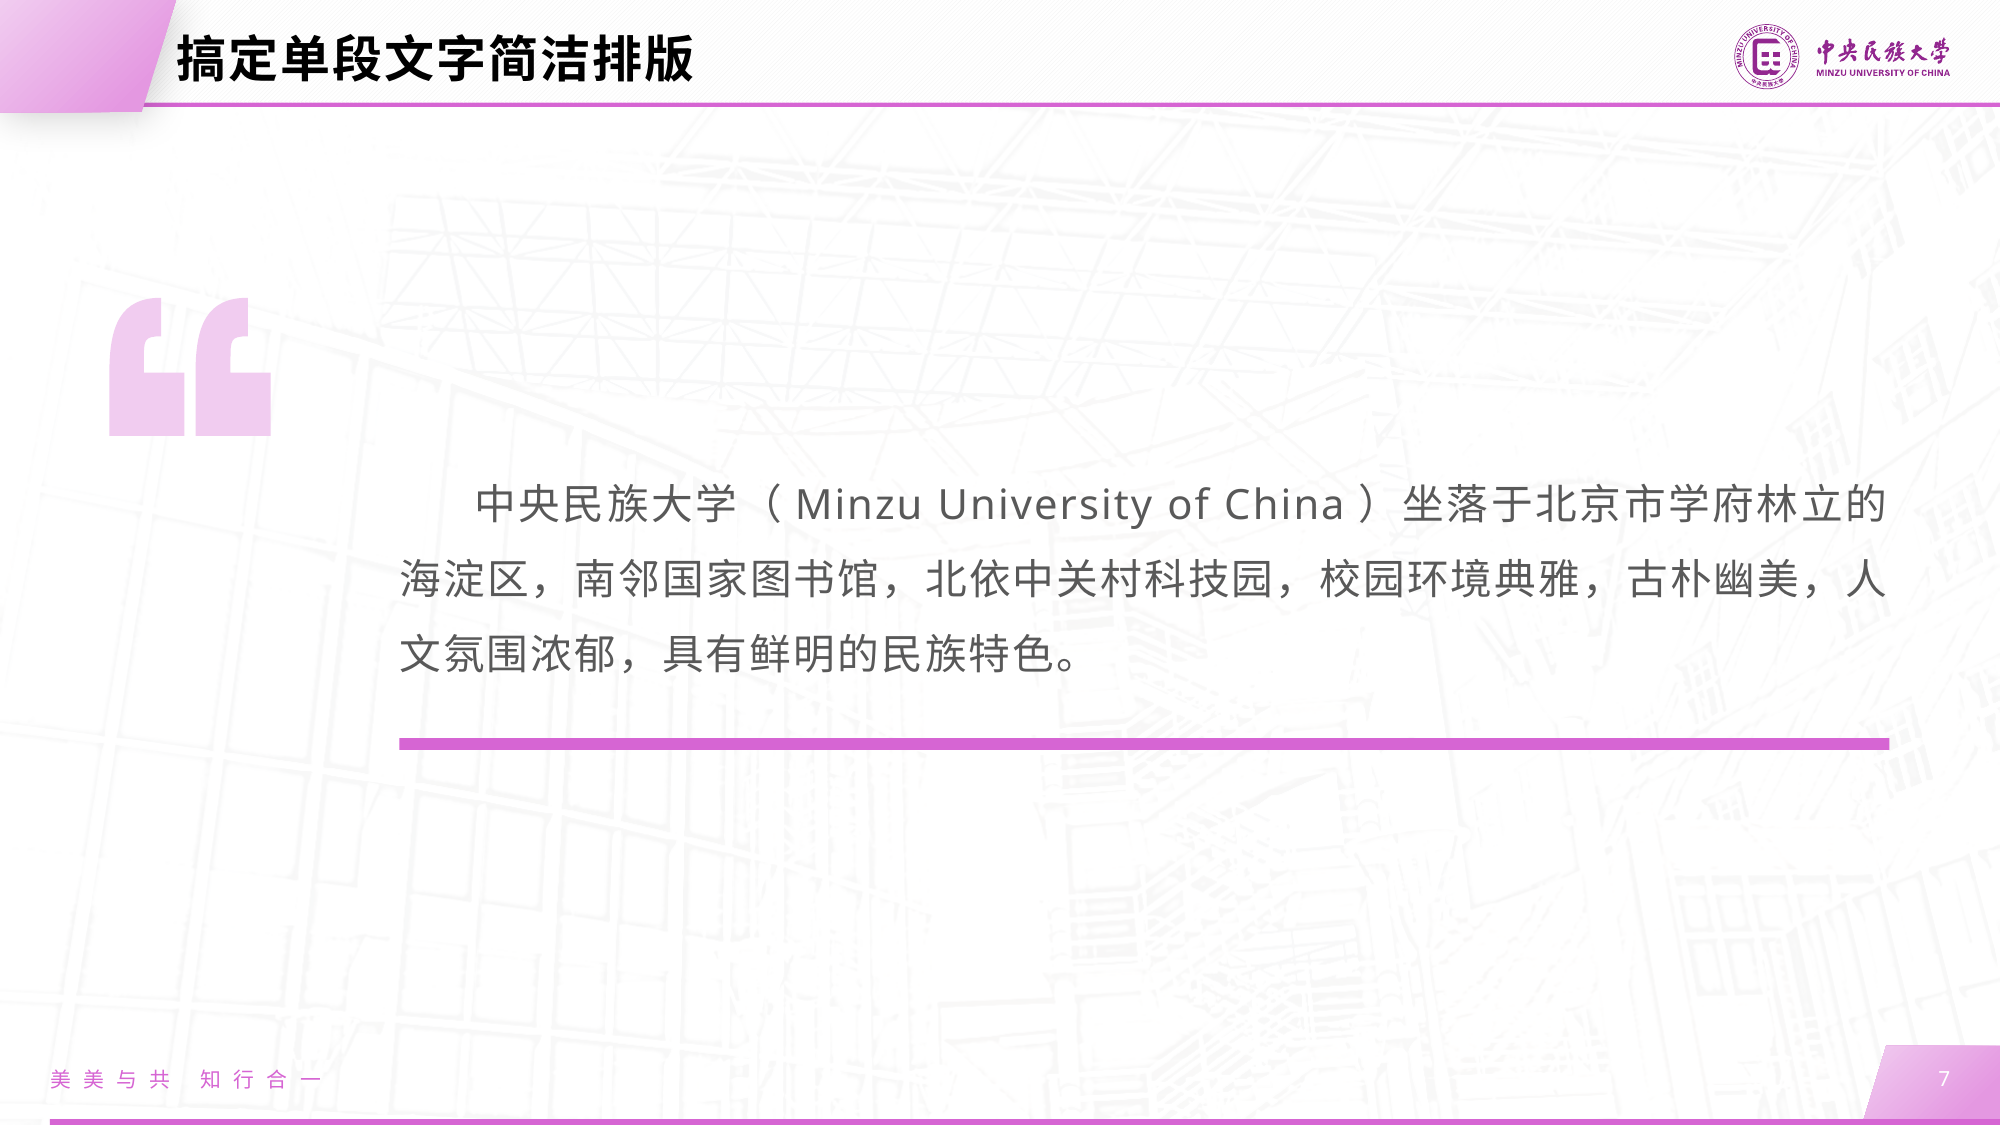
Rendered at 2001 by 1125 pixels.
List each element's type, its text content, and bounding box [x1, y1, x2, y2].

slide_number 7 [1500, 1056, 1950, 1103]
text_box [398, 737, 1891, 751]
title 搞定单段文字简洁排版 [176, 22, 1649, 100]
text_box [109, 297, 185, 436]
footer 美美与共 知行合一 [50, 1056, 725, 1103]
text_box [195, 297, 271, 436]
text_box 中央民族大学（Minzu University of China）坐落于北京市学府林立的海淀区，南邻国家图书馆，北依中关村科技园，校园环境典雅，古朴幽美，人文氛围浓郁，具有鲜明的民族特色。 [399, 445, 1890, 686]
